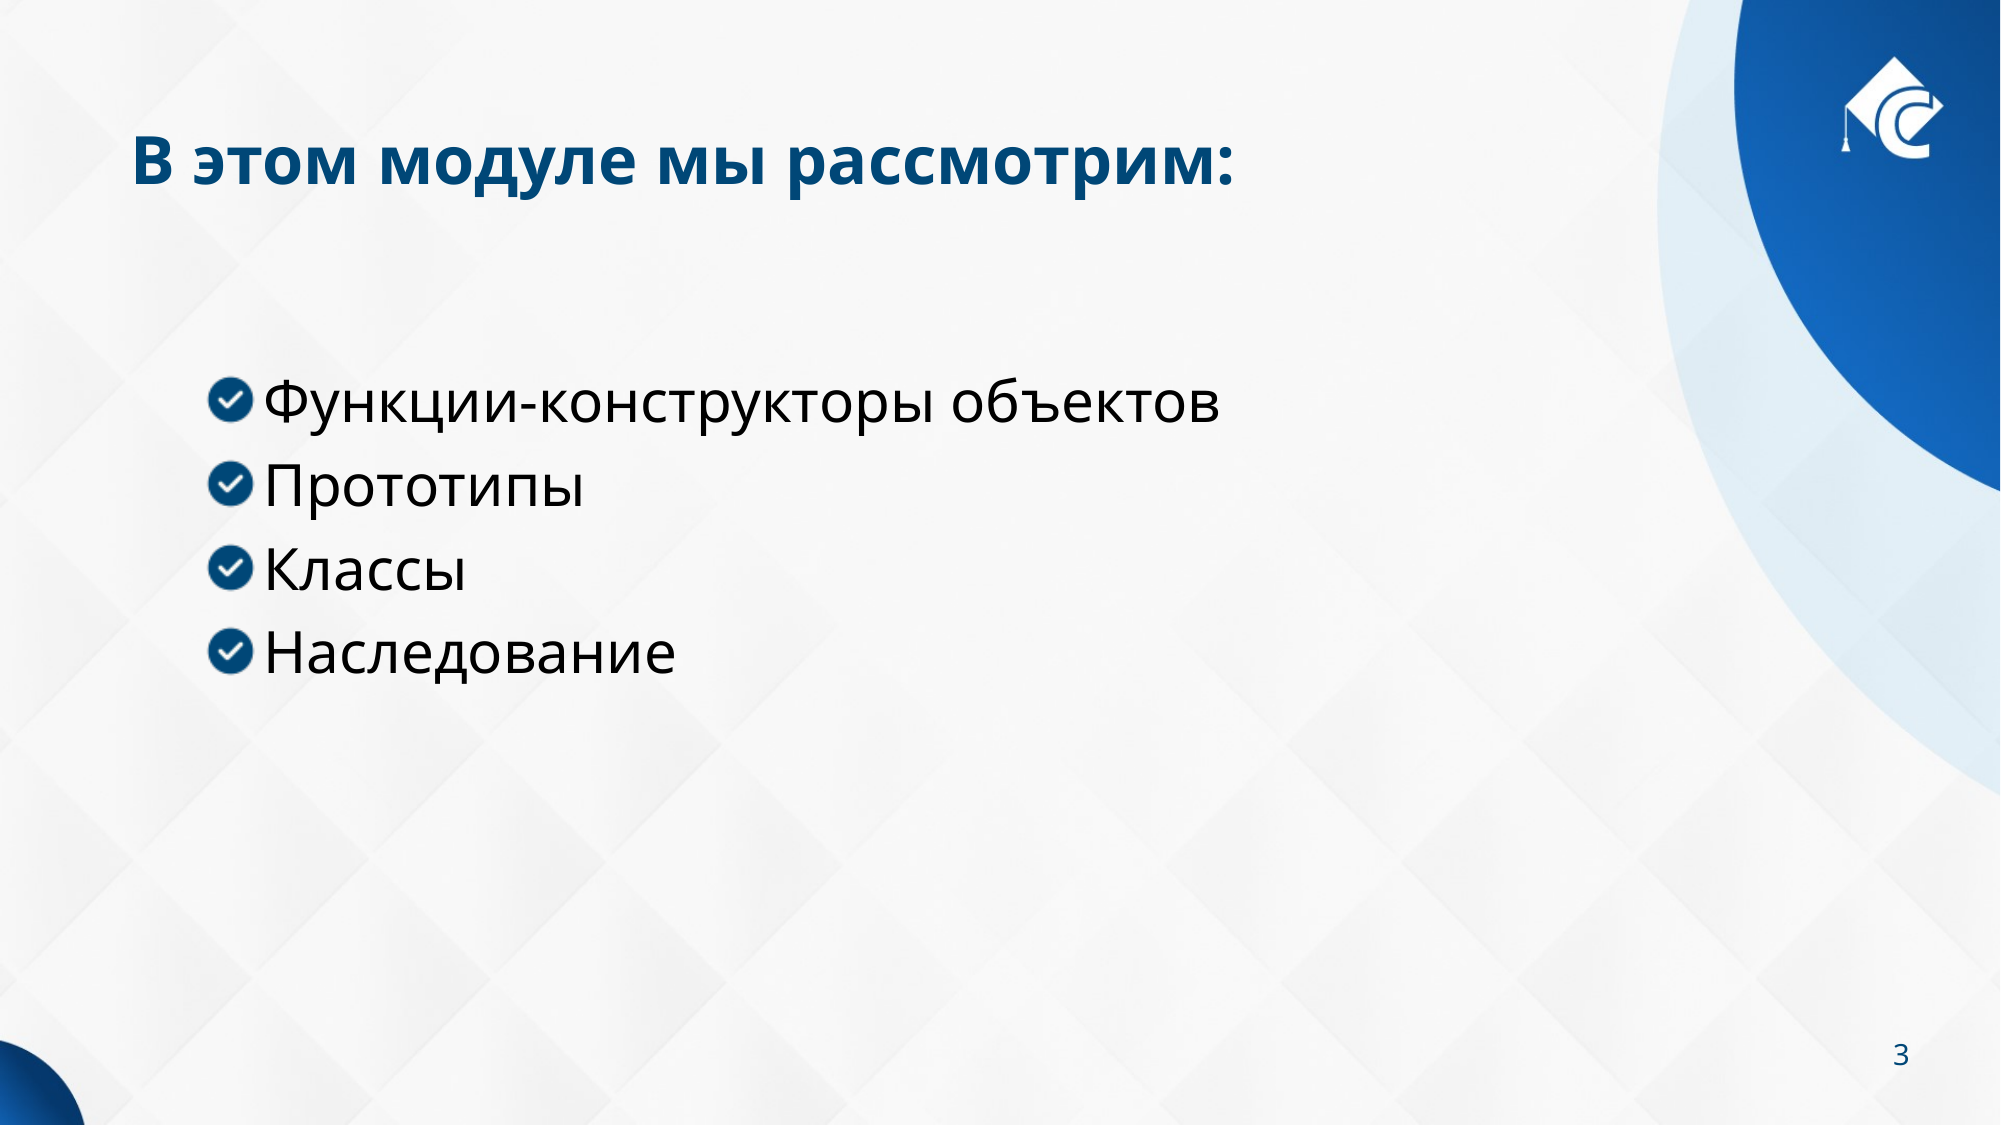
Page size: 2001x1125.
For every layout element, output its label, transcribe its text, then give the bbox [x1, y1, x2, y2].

list Функции-конструкторы объектов Прототипы Классы Наследование [189, 365, 1726, 818]
slide_number 3 [1806, 1026, 1925, 1086]
picture [0, 0, 2001, 1125]
title В этом модуле мы рассмотрим: [115, 59, 1652, 267]
